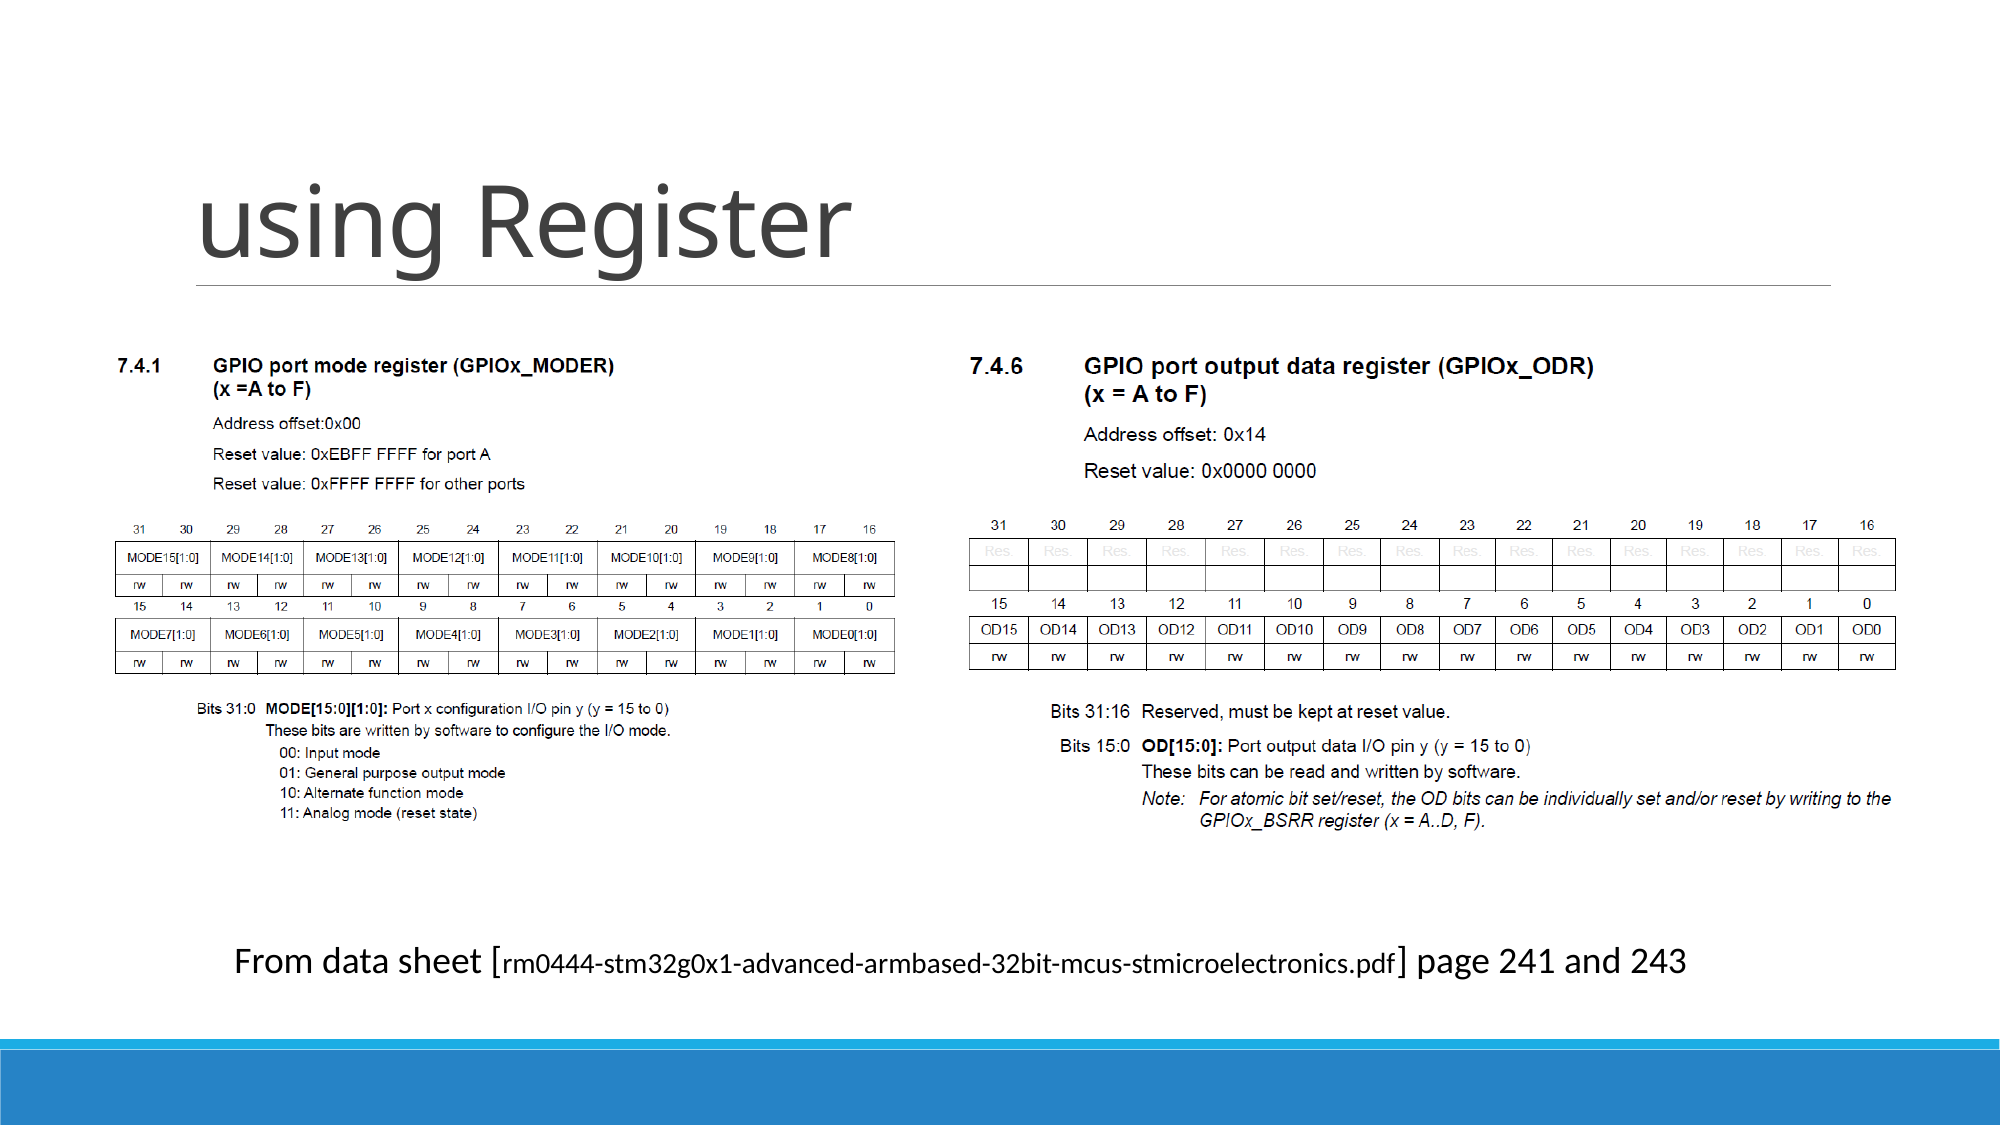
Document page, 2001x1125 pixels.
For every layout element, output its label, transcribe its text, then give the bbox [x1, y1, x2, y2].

picture [925, 328, 1960, 853]
title using Register [180, 47, 1830, 285]
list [73, 339, 922, 833]
text_box From data sheet [rm0444-stm32g0x1-advanced-armbased-32bit-mcus-stmicroelectronics.pdf] page 241 and 243 [219, 928, 1711, 989]
